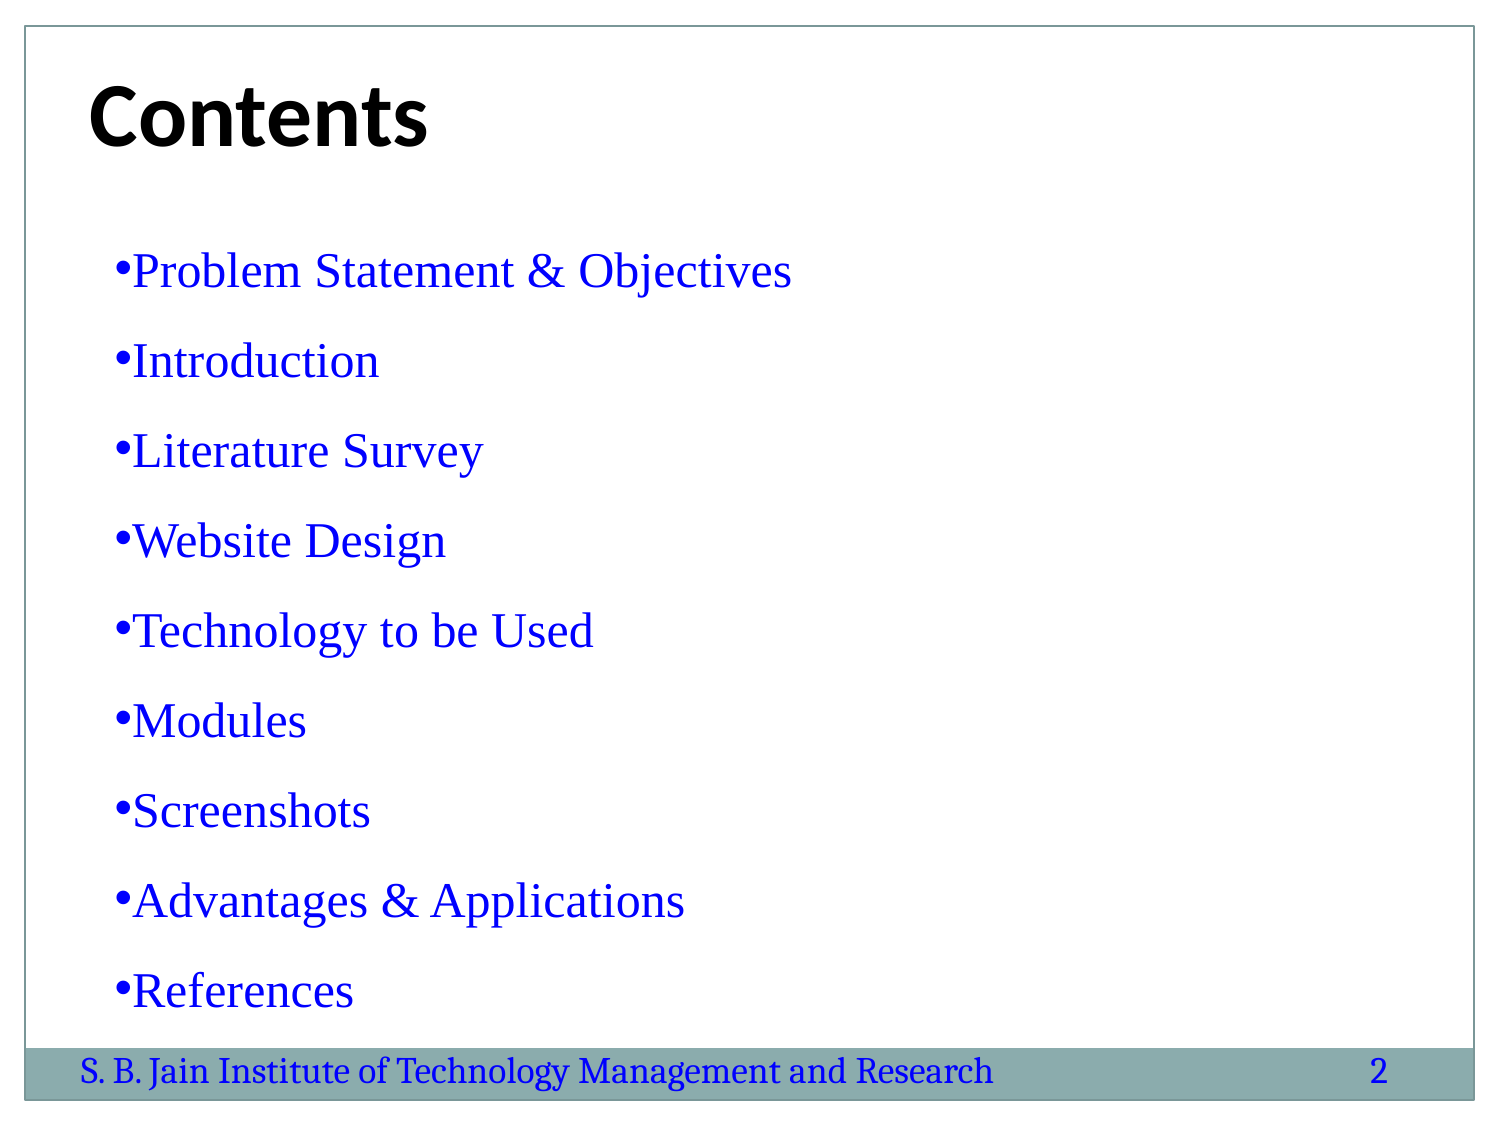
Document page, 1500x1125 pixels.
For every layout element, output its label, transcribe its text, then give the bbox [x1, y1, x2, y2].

text_box Contents [75, 45, 1425, 175]
text_box 2 [1355, 1012, 1452, 1125]
text_box Problem Statement & Objectives Introduction Literature Survey Website Design Technology to be Used Modules Screenshots Advantages & Applications References [99, 199, 850, 1025]
text_box S. B. Jain Institute of Technology Management and Research [66, 1025, 1163, 1113]
